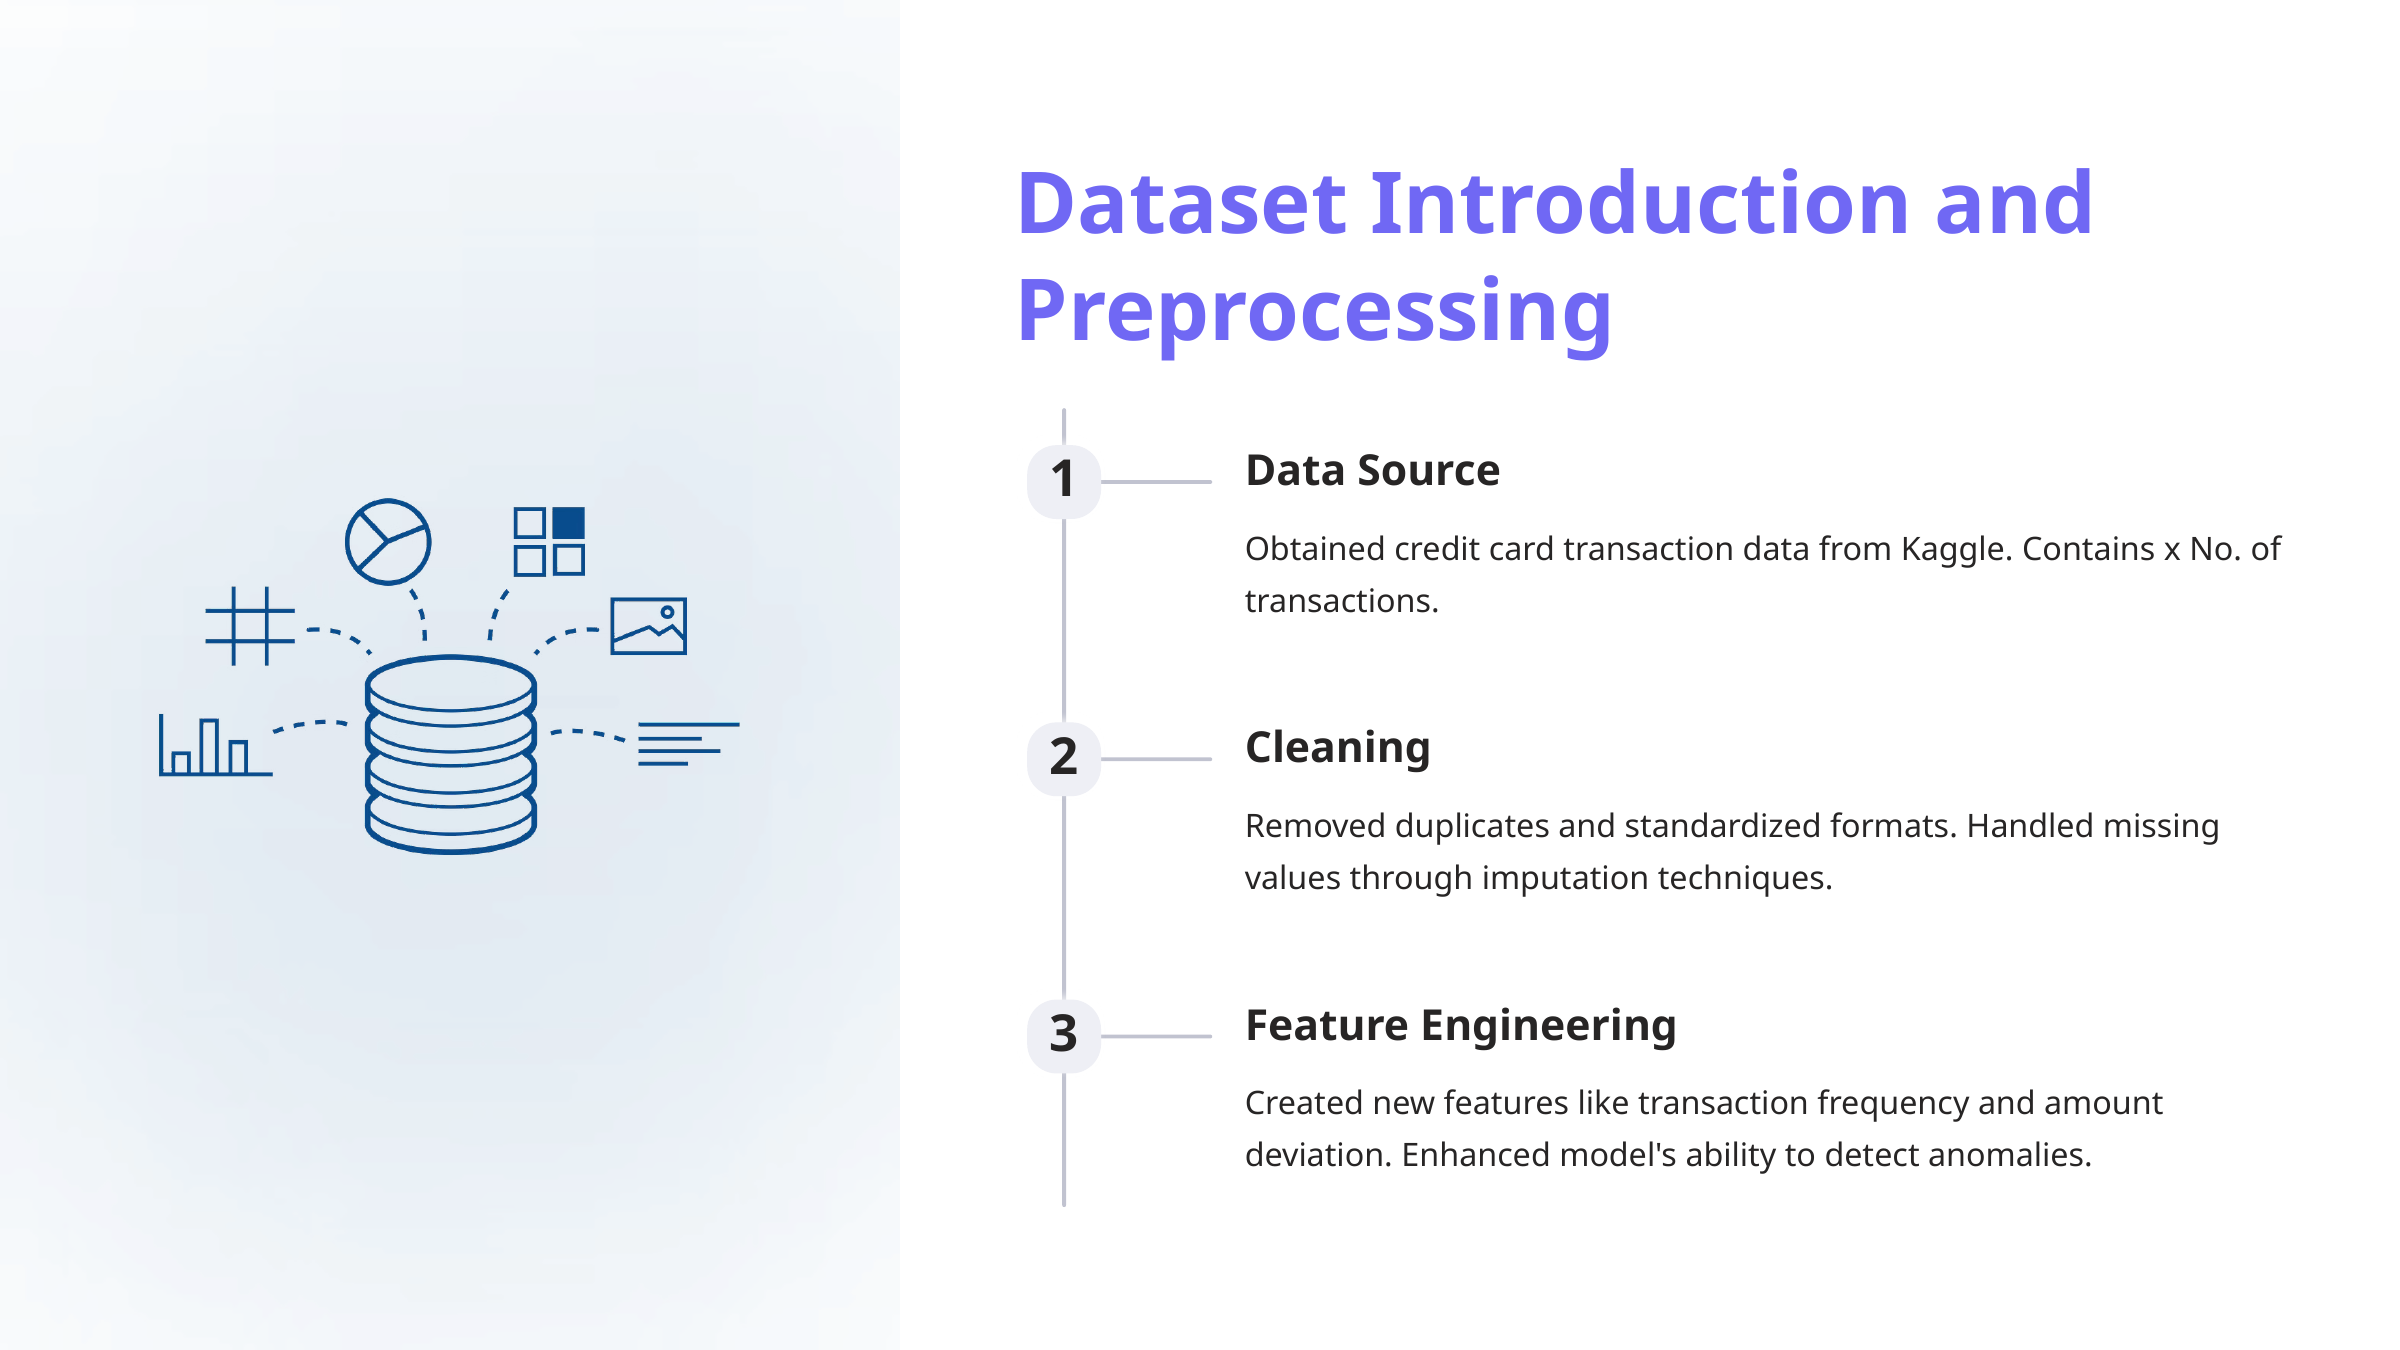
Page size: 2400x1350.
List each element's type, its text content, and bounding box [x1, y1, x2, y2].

text_box [1062, 408, 1067, 434]
text_box [1062, 522, 1067, 712]
text_box [1027, 999, 1102, 1074]
text_box 2 [1049, 733, 1079, 786]
text_box Obtained credit card transaction data from Kaggle. Contains x No. of transactions. [1244, 514, 2285, 620]
text_box [1062, 1076, 1067, 1208]
text_box 1 [1054, 456, 1074, 508]
text_box [1104, 480, 1213, 484]
text_box Feature Engineering [1244, 995, 1677, 1050]
text_box Dataset Introduction and Preprocessing [1014, 142, 2285, 359]
text_box 3 [1050, 1010, 1079, 1063]
text_box [1027, 722, 1102, 797]
picture [0, 0, 900, 1350]
text_box Created new features like transaction frequency and amount deviation. Enhanced model's ability to detect anomalies. [1244, 1069, 2285, 1175]
text_box [1104, 757, 1213, 762]
text_box [1027, 445, 1102, 520]
text_box Cleaning [1244, 718, 1677, 773]
text_box Removed duplicates and standardized formats. Handled missing values through imputation techniques. [1244, 791, 2285, 897]
text_box Data Source [1244, 440, 1677, 495]
text_box [1104, 1034, 1213, 1039]
text_box [1062, 799, 1067, 989]
